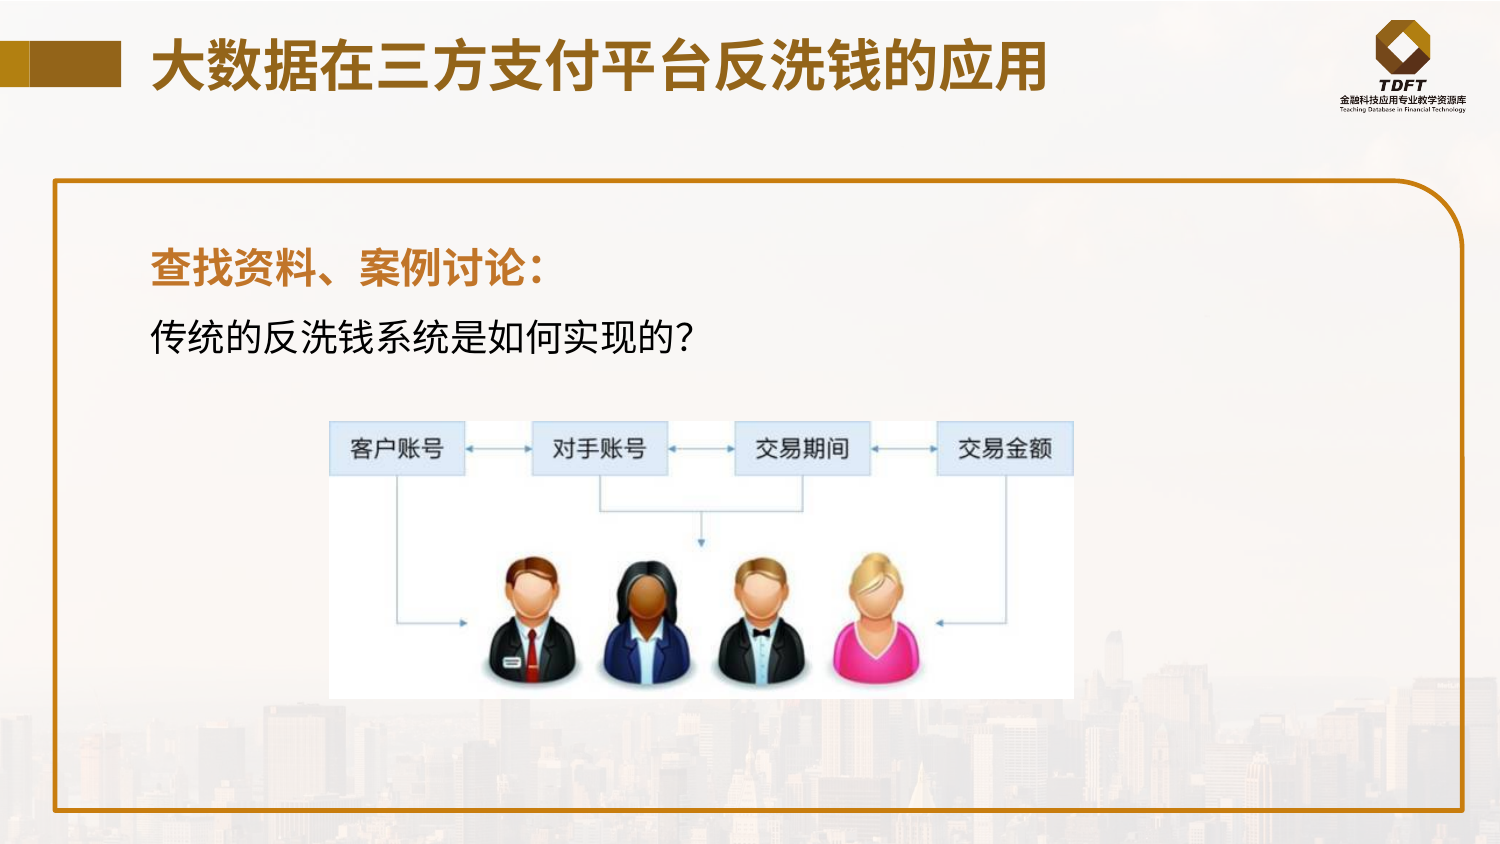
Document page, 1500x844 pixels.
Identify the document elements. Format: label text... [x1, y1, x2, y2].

text_box [28, 39, 123, 89]
picture [0, 1, 1500, 844]
text_box [52, 178, 1465, 813]
title 大数据在三方支付平台反洗钱的应用 [135, 19, 1134, 110]
text_box [121, 127, 420, 218]
text_box 查找资料、案例讨论： 传统的反洗钱系统是如何实现的？ [135, 209, 1427, 367]
text_box [0, 39, 28, 89]
